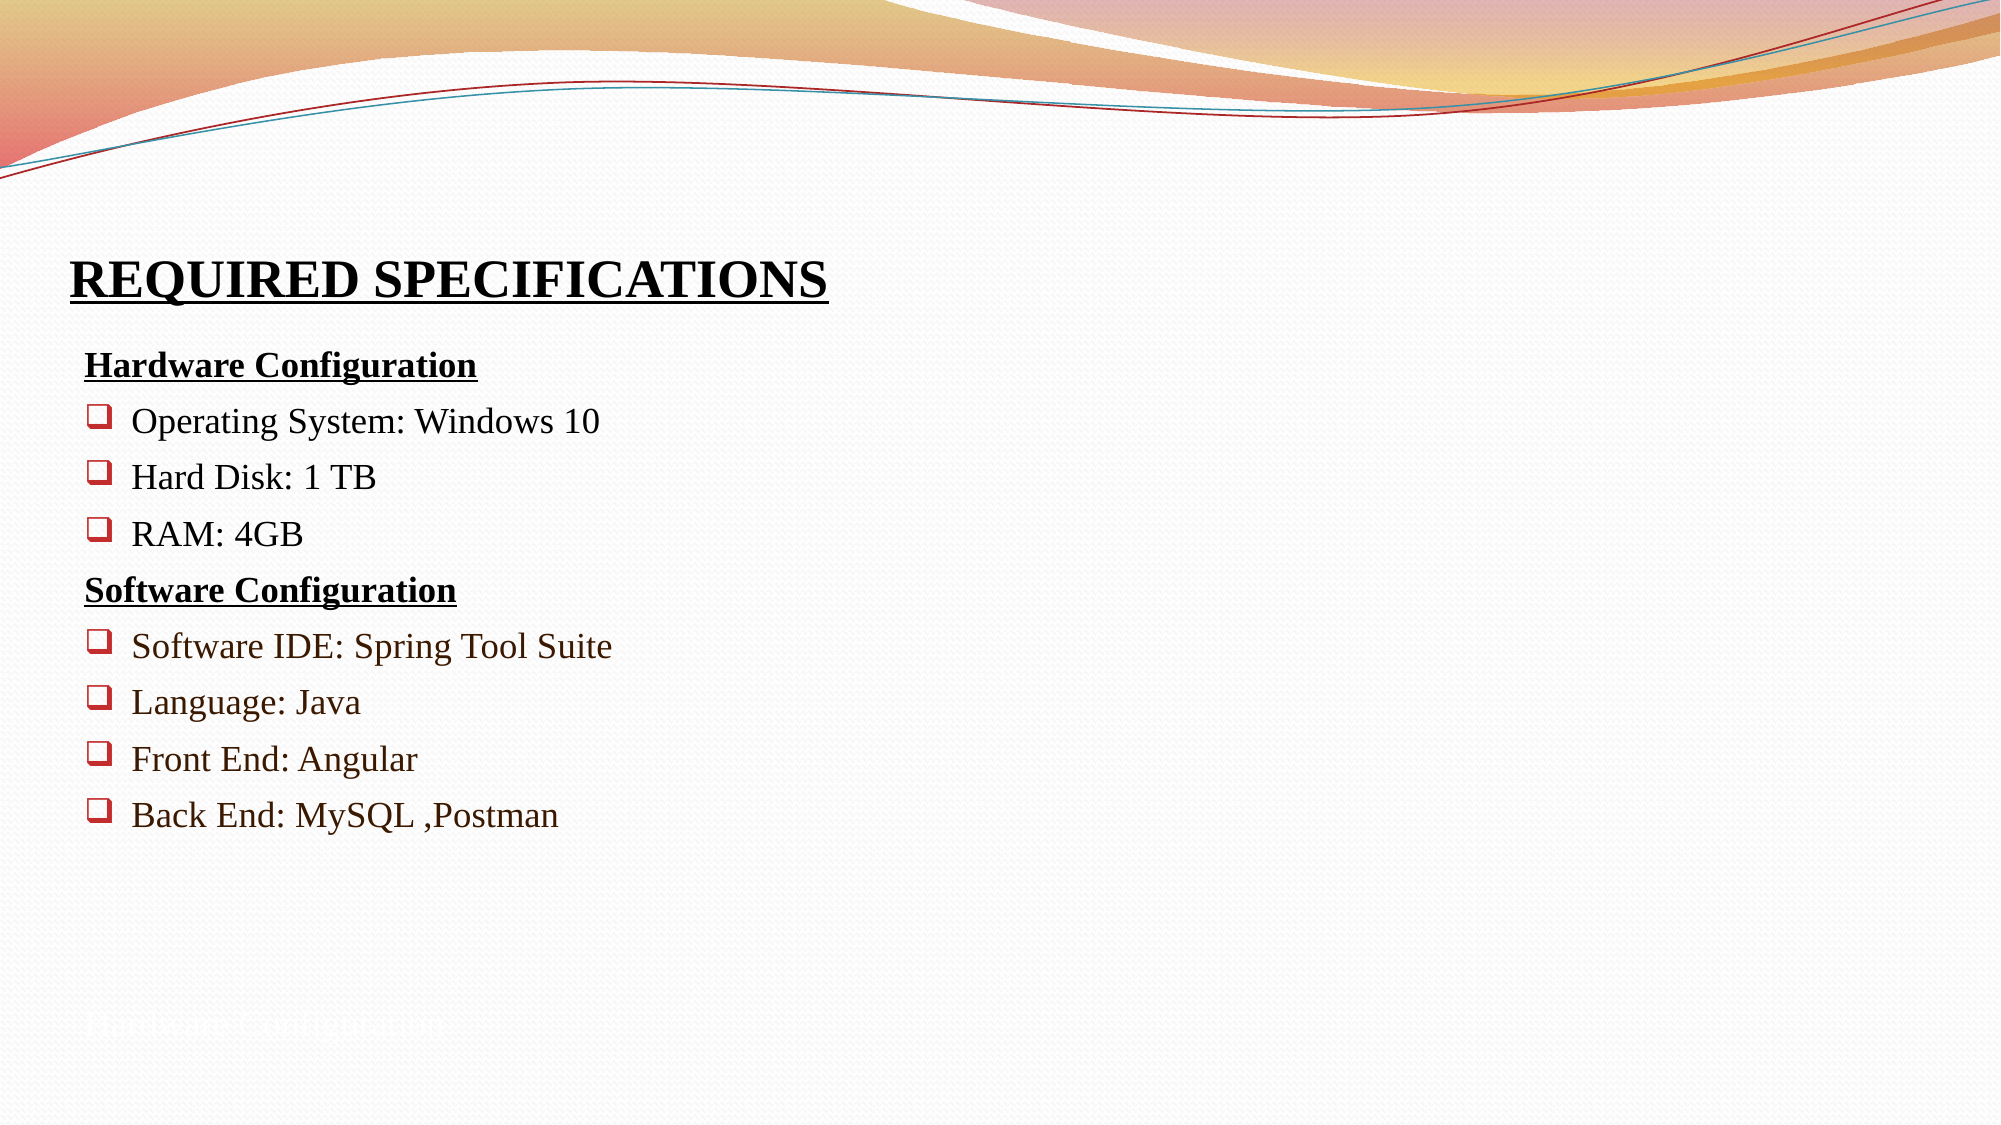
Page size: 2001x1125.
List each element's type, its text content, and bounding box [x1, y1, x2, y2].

title REQUIRED SPECIFICATIONS [69, 242, 1870, 337]
list Hardware Configuration Operating System: Windows 10 Hard Disk: 1 TB RAM: 4GB Software Configuration Software IDE: Spring Tool Suite Language: Java Front End: Angular Back End: MySQL ,Postman Hardware Configuration [69, 337, 1870, 1058]
